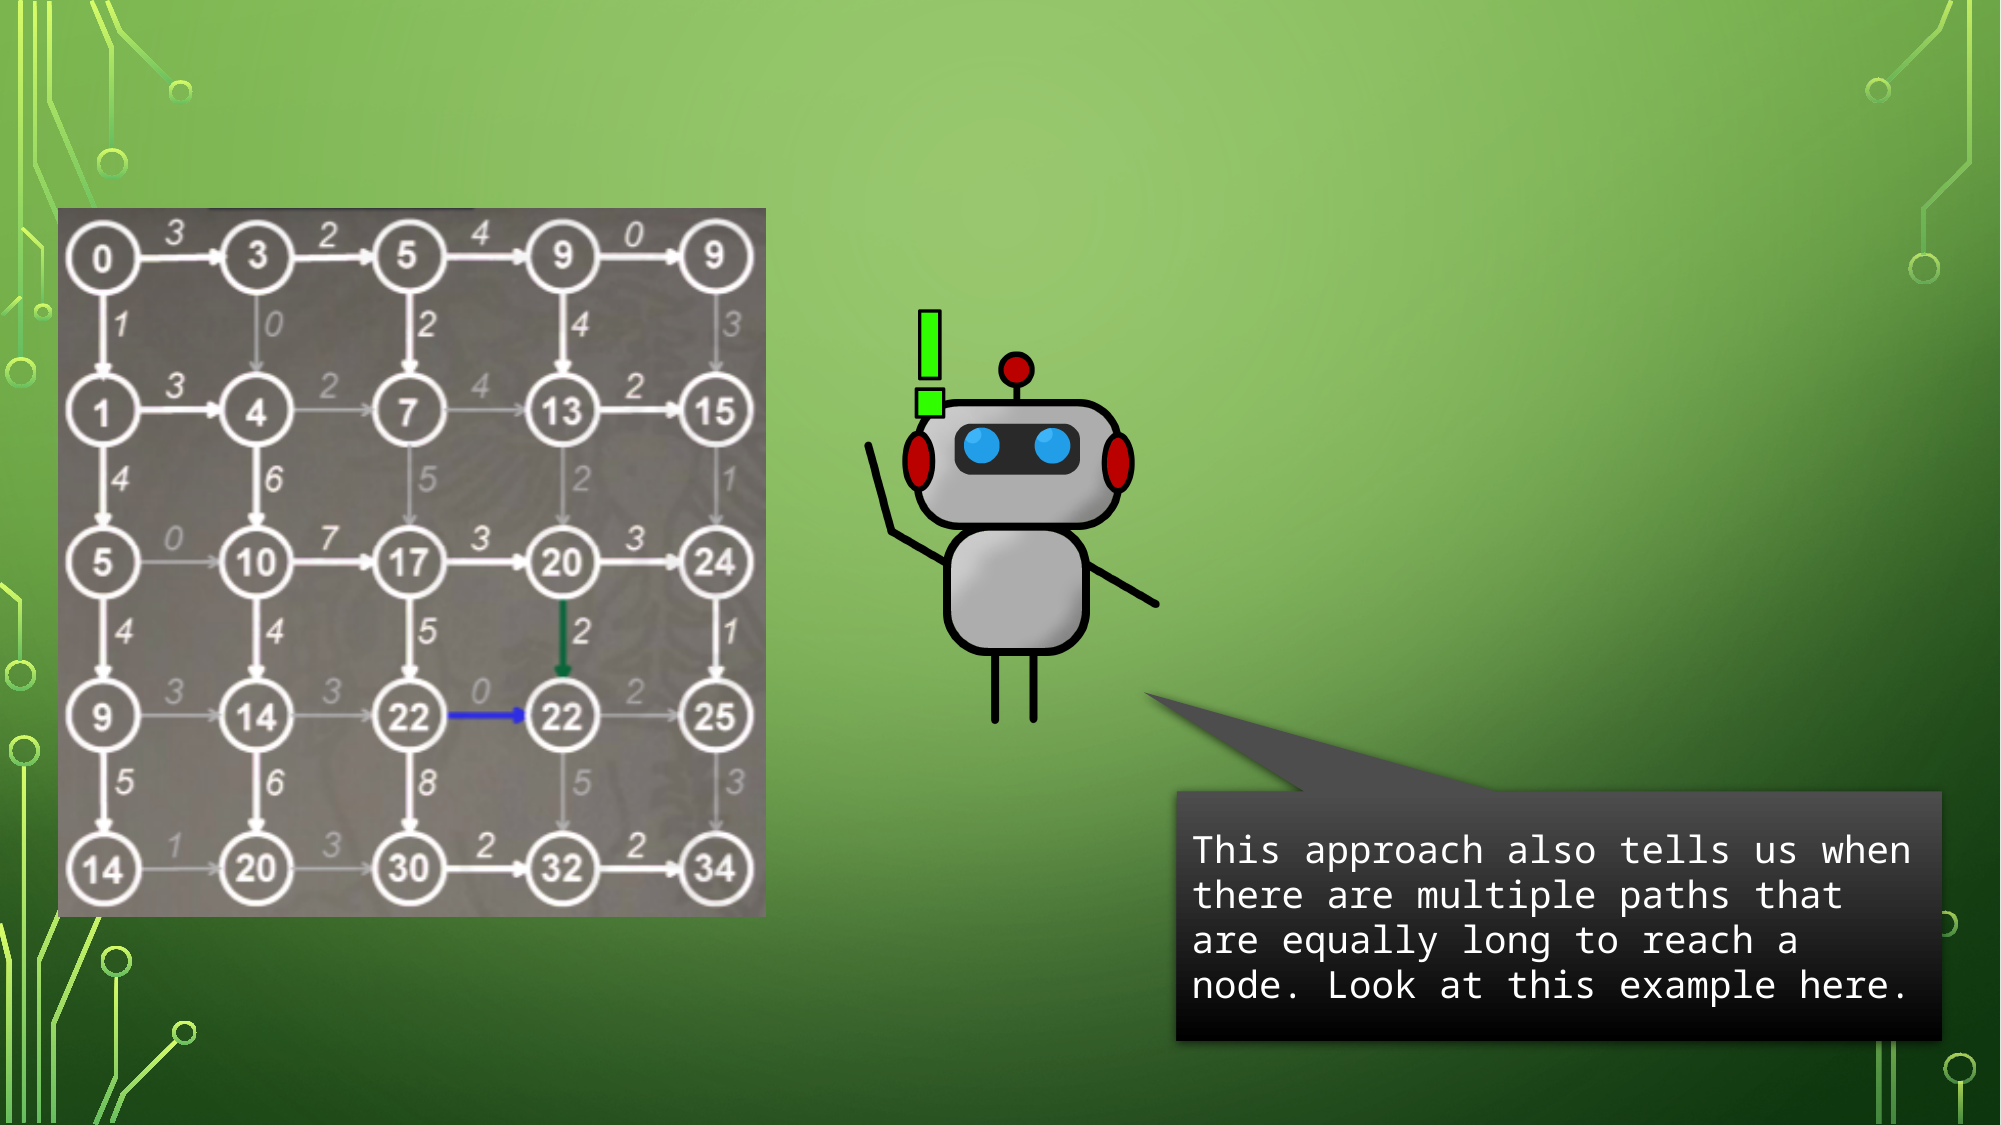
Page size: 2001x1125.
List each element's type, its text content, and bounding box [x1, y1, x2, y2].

picture [57, 208, 1272, 917]
text_box This approach also tells us when there are multiple paths that are equally long to reach a node. Look at this example here. [1176, 728, 1942, 1042]
